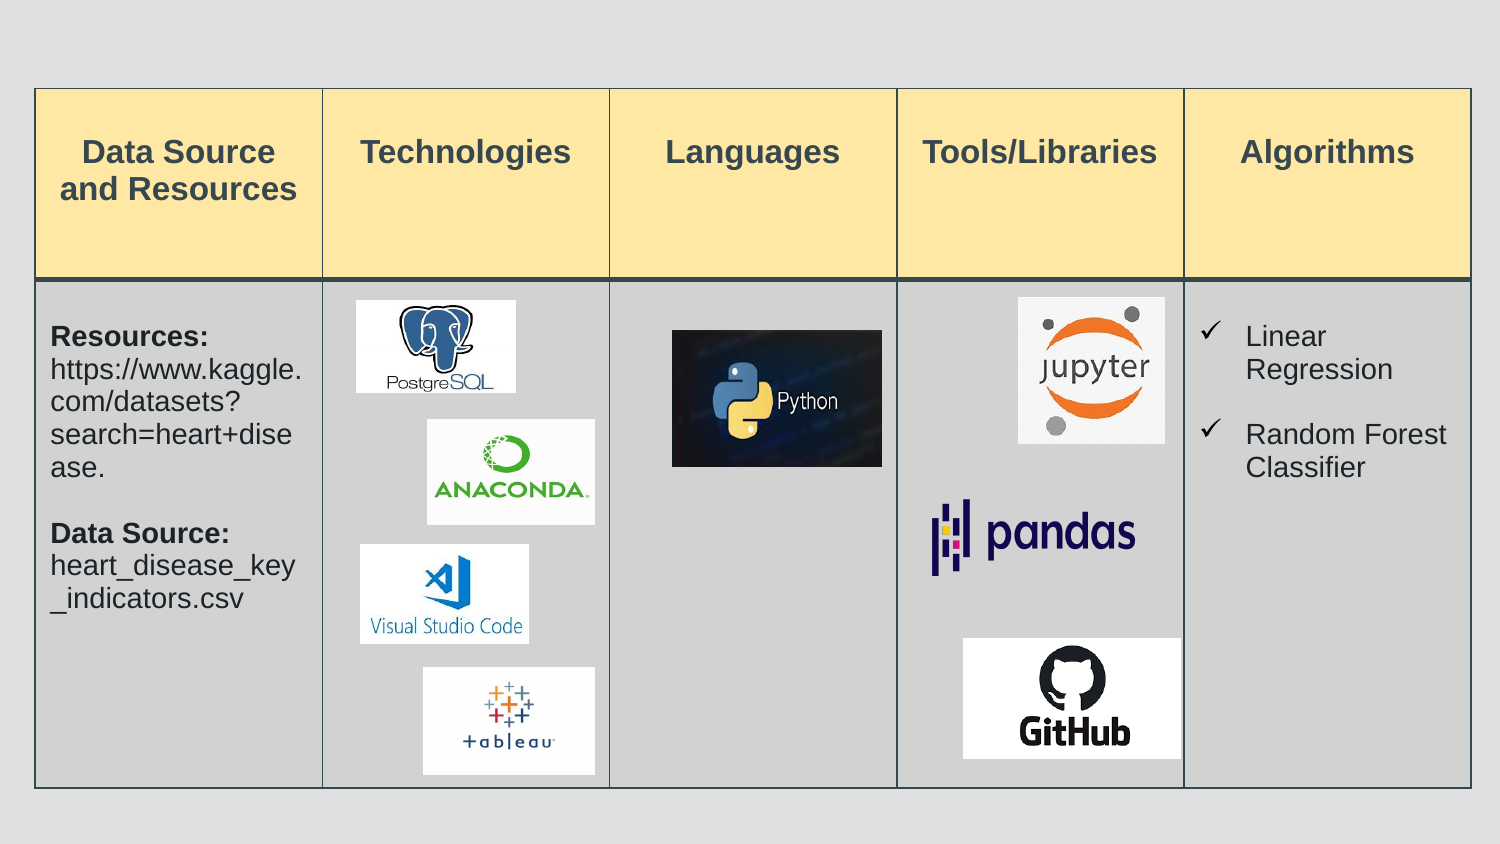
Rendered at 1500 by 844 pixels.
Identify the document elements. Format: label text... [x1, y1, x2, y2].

picture [922, 479, 1145, 596]
table_cell [898, 282, 1183, 787]
table_header Languages [610, 89, 896, 277]
table_header Tools/Libraries [898, 89, 1183, 277]
picture [427, 418, 596, 525]
table_cell Linear Regression Random Forest Classifier [1185, 282, 1470, 787]
picture [356, 300, 516, 394]
picture [672, 329, 883, 467]
table_header Algorithms [1185, 89, 1470, 277]
picture [360, 544, 529, 644]
picture [1018, 297, 1165, 444]
table_cell [610, 282, 896, 787]
table_cell Resources: https://www.kaggle.com/datasets?search=heart+disease. Data Source: heart_disease_key_indicators.csv [36, 282, 322, 787]
table_header Technologies [323, 89, 609, 277]
picture [962, 638, 1181, 759]
picture [423, 667, 596, 775]
table_header Data Source and Resources [36, 89, 322, 277]
table_cell [323, 282, 609, 787]
